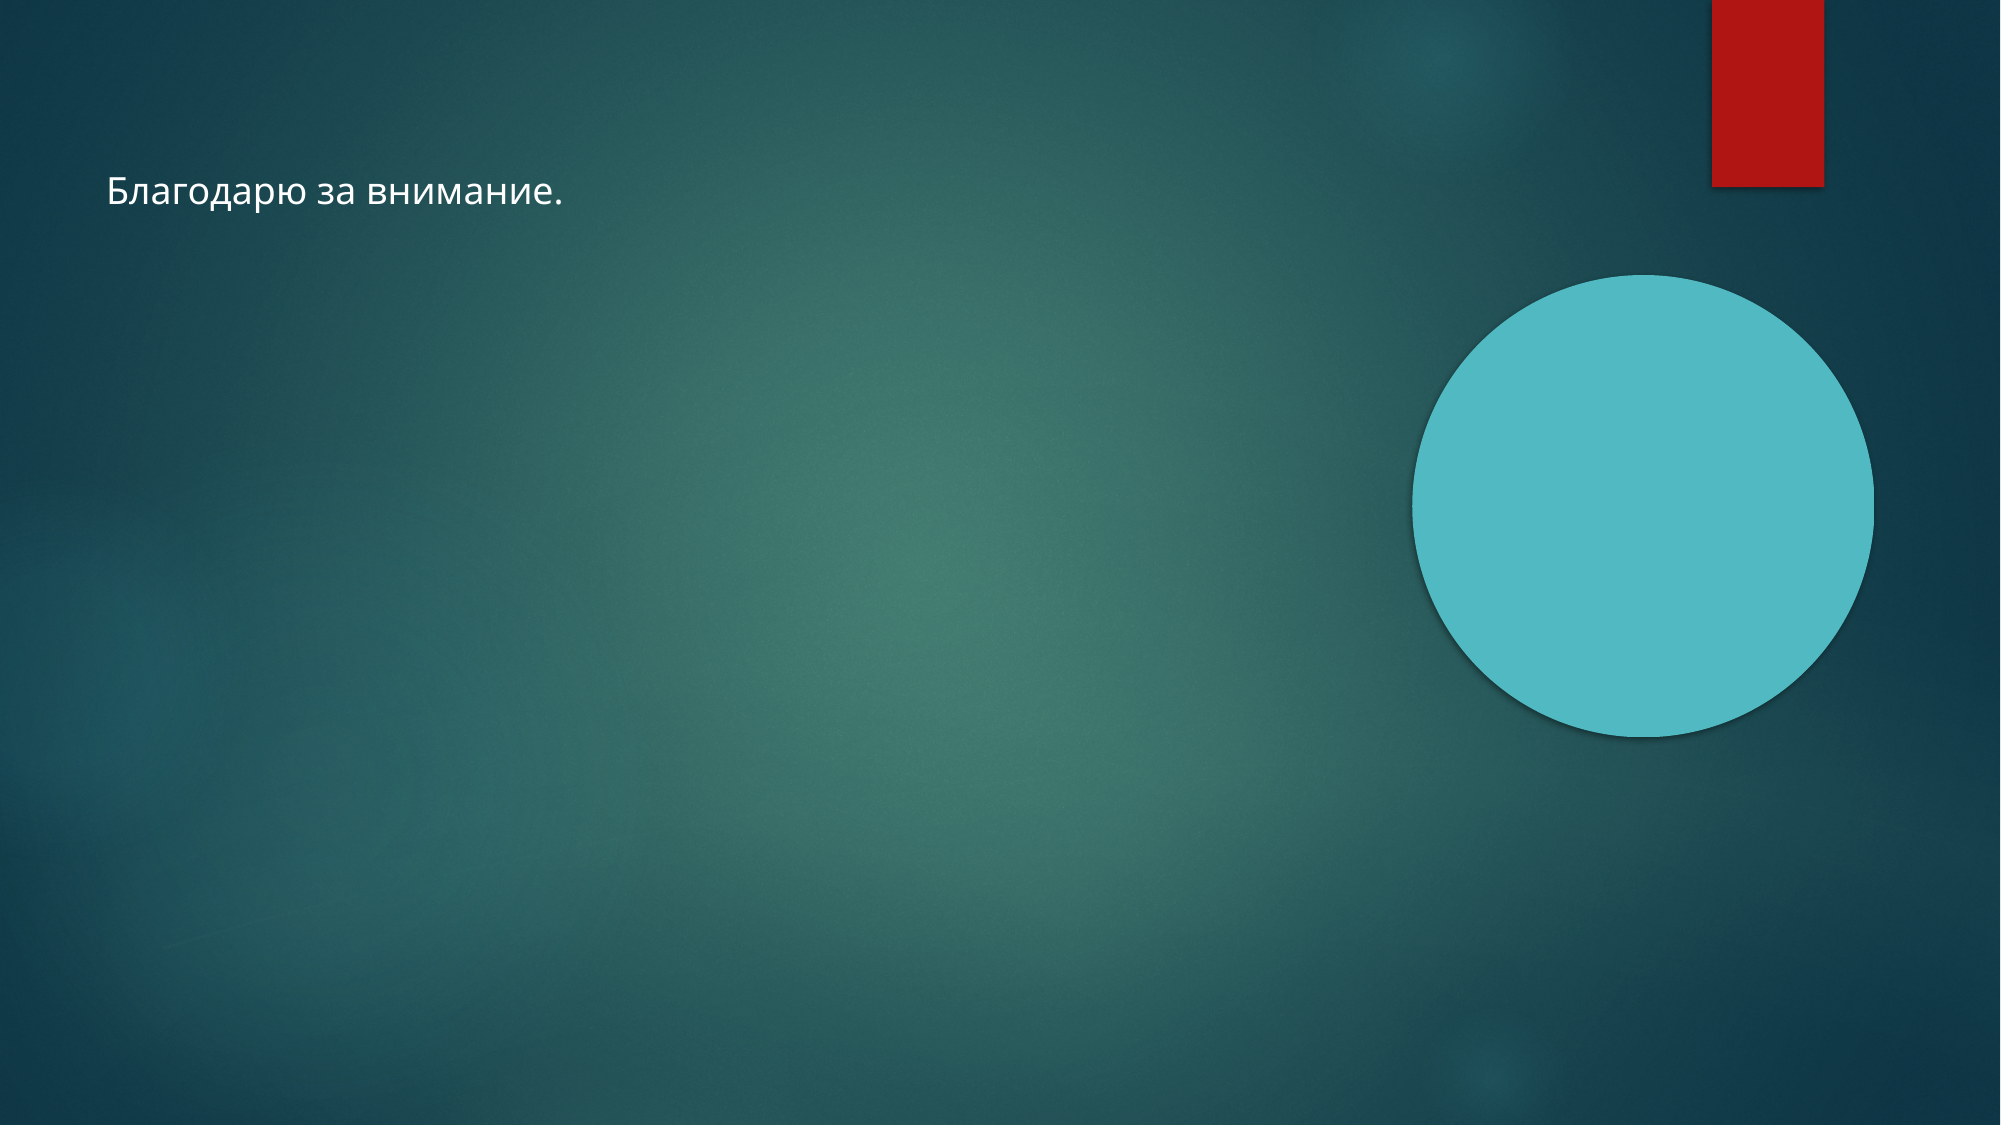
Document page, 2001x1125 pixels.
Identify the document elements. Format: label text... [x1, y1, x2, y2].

text_box Благодарю за внимание. [106, 74, 1649, 304]
picture [0, 0, 2001, 1125]
